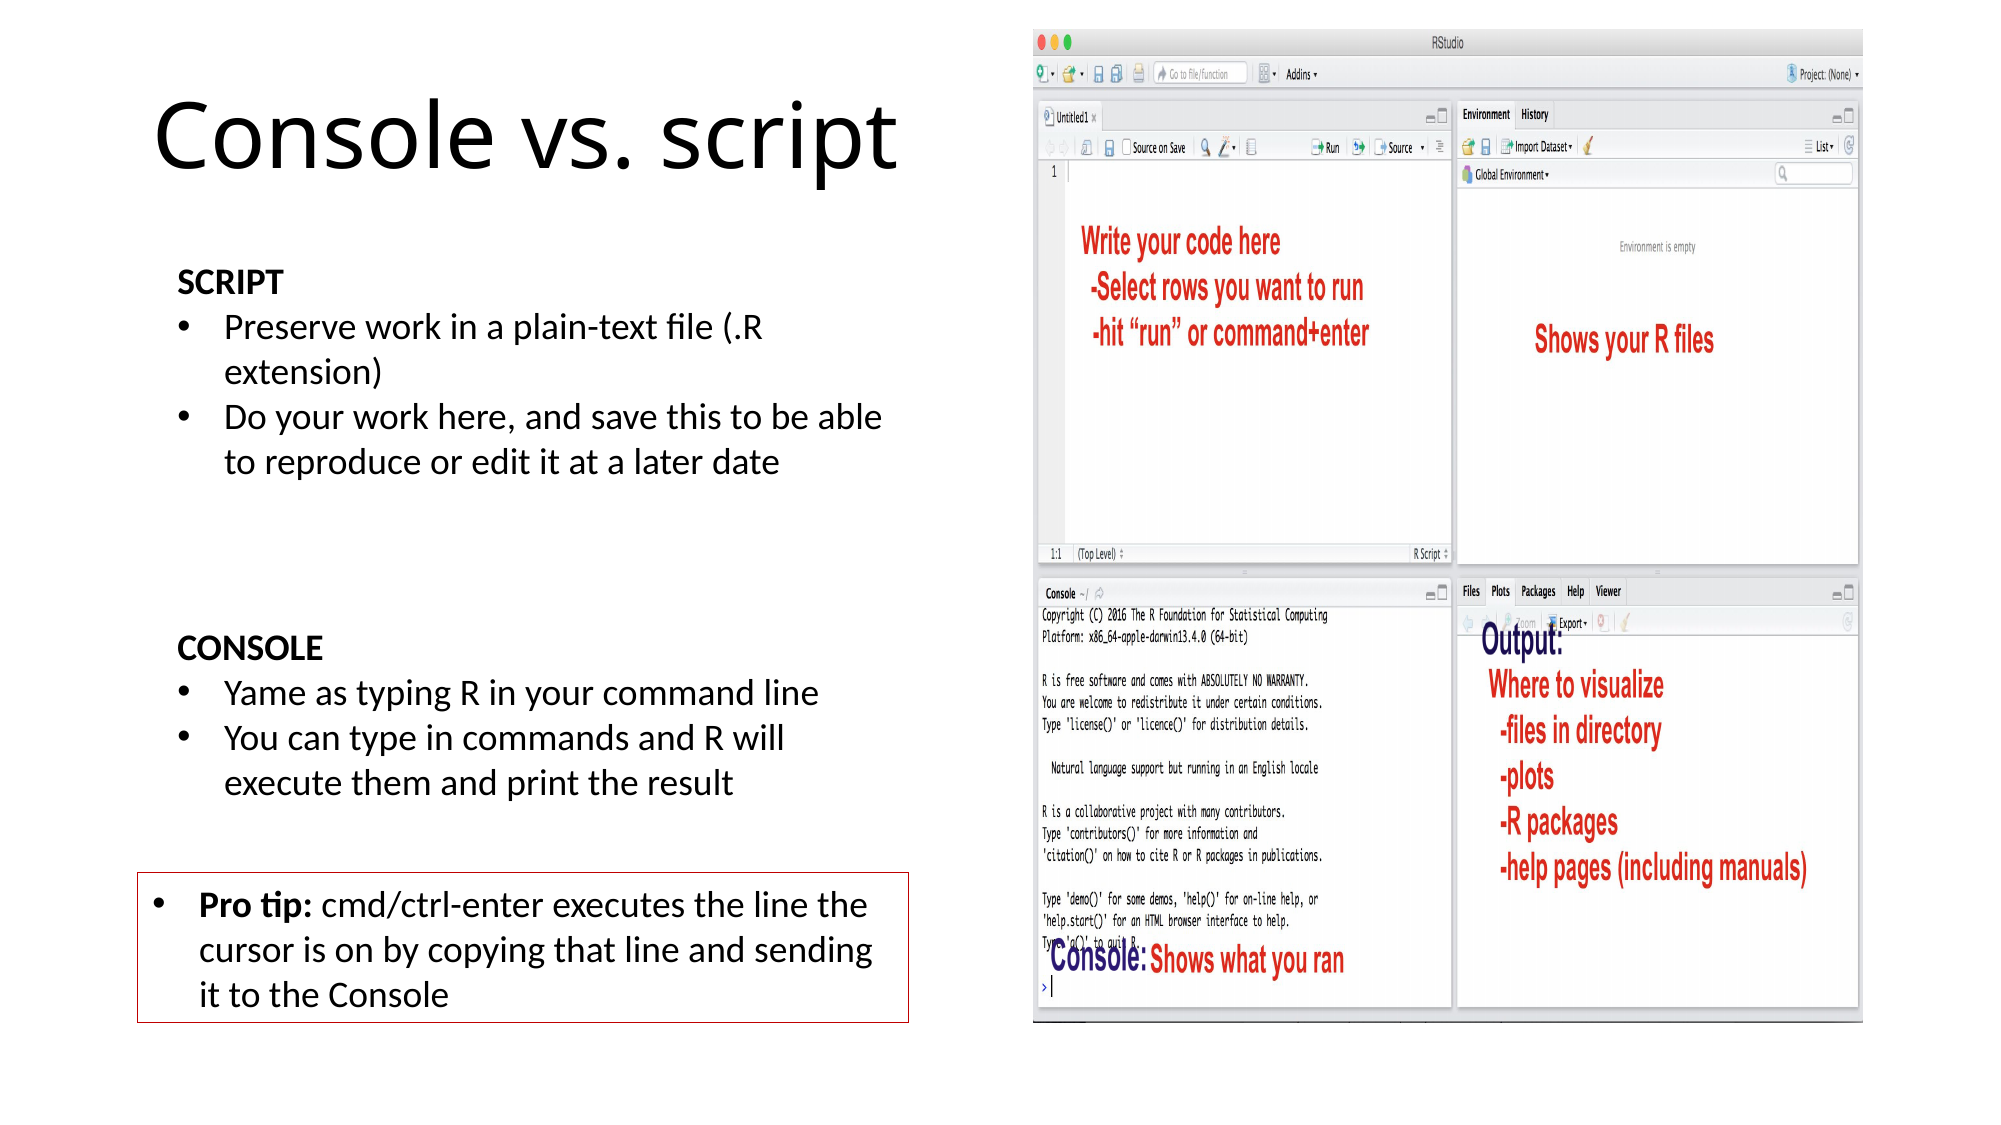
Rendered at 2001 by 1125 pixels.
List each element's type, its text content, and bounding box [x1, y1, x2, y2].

text_box SCRIPT Preserve work in a plain-text file (.R extension) Do your work here, and save this to be able to reproduce or edit it at a later date [162, 250, 909, 490]
text_box CONSOLE Yame as typing R in your command line You can type in commands and R will execute them and print the result [162, 615, 909, 811]
text_box Pro tip: cmd/ctrl-enter executes the line the cursor is on by copying that line and sending it to the Console [137, 872, 909, 1023]
picture [1033, 29, 1863, 1023]
title Console vs. script [137, 29, 1033, 248]
